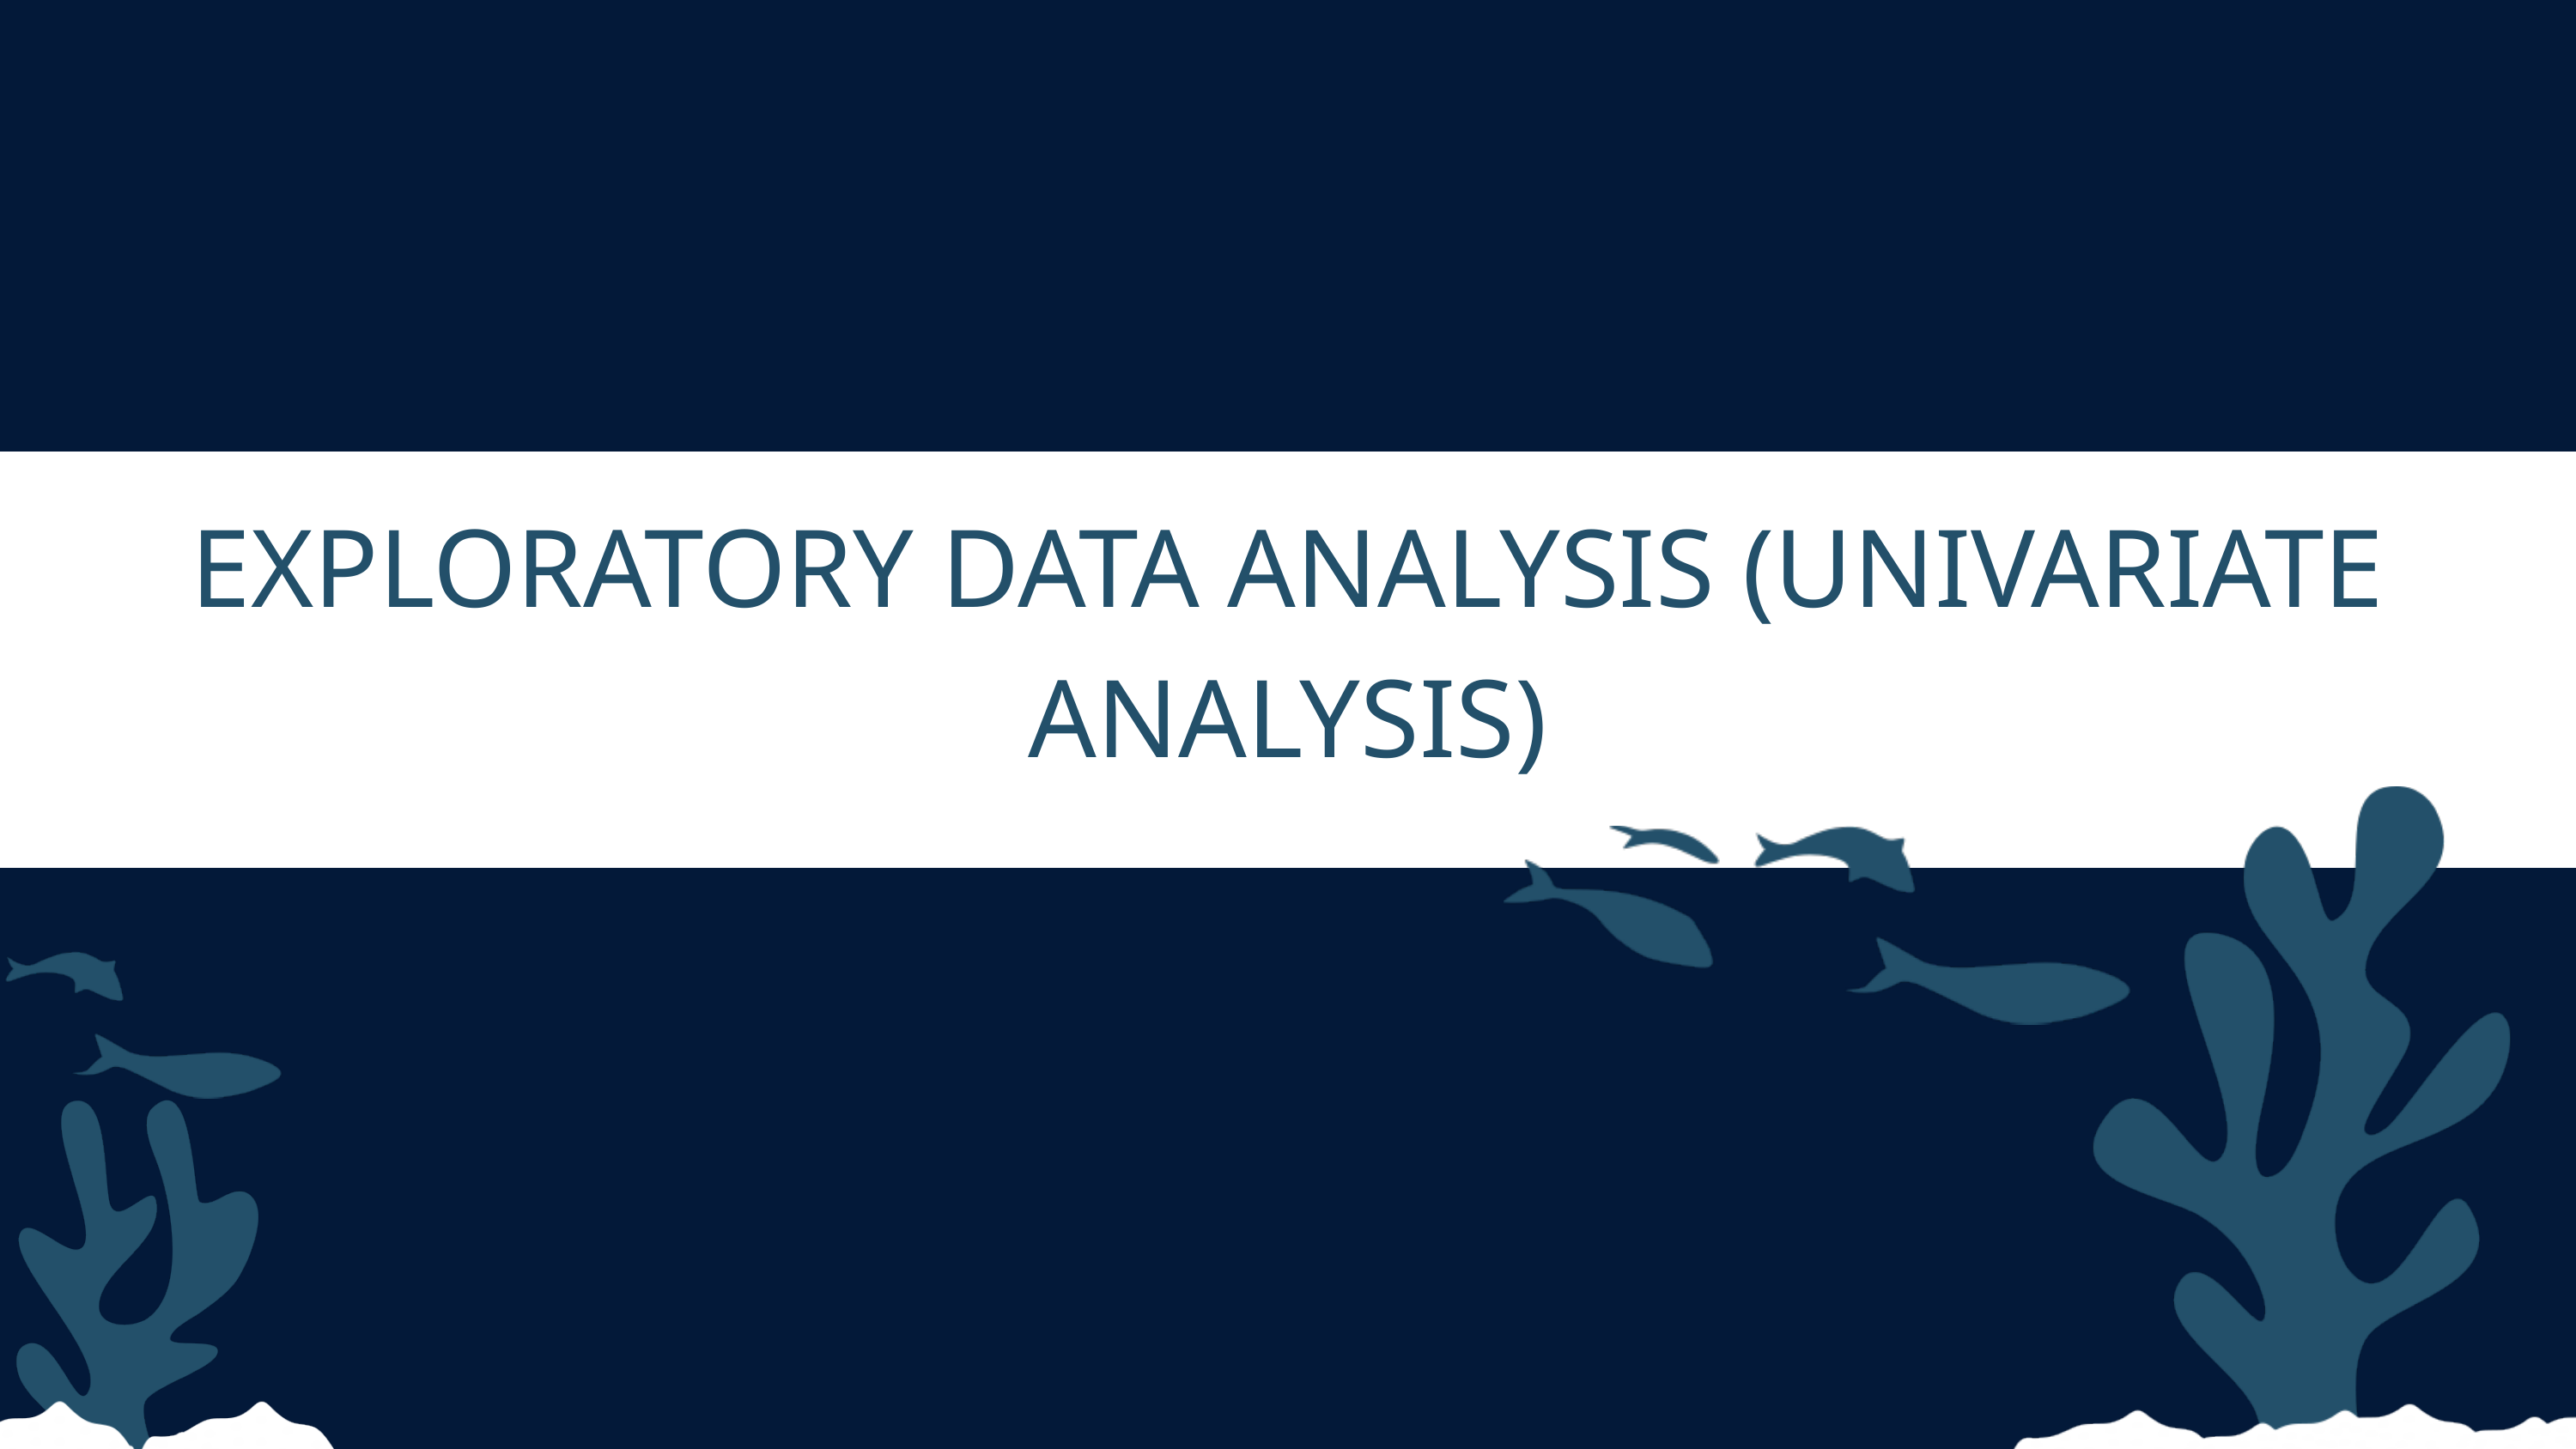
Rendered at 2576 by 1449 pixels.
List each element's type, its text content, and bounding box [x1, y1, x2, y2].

text_box EXPLORATORY DATA ANALYSIS (UNIVARIATE ANALYSIS) [87, 878, 2489, 930]
text_box [1990, 878, 2576, 1449]
text_box [0, 1069, 376, 1449]
text_box [1503, 930, 2139, 1025]
text_box [0, 951, 288, 1099]
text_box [0, 451, 2576, 869]
